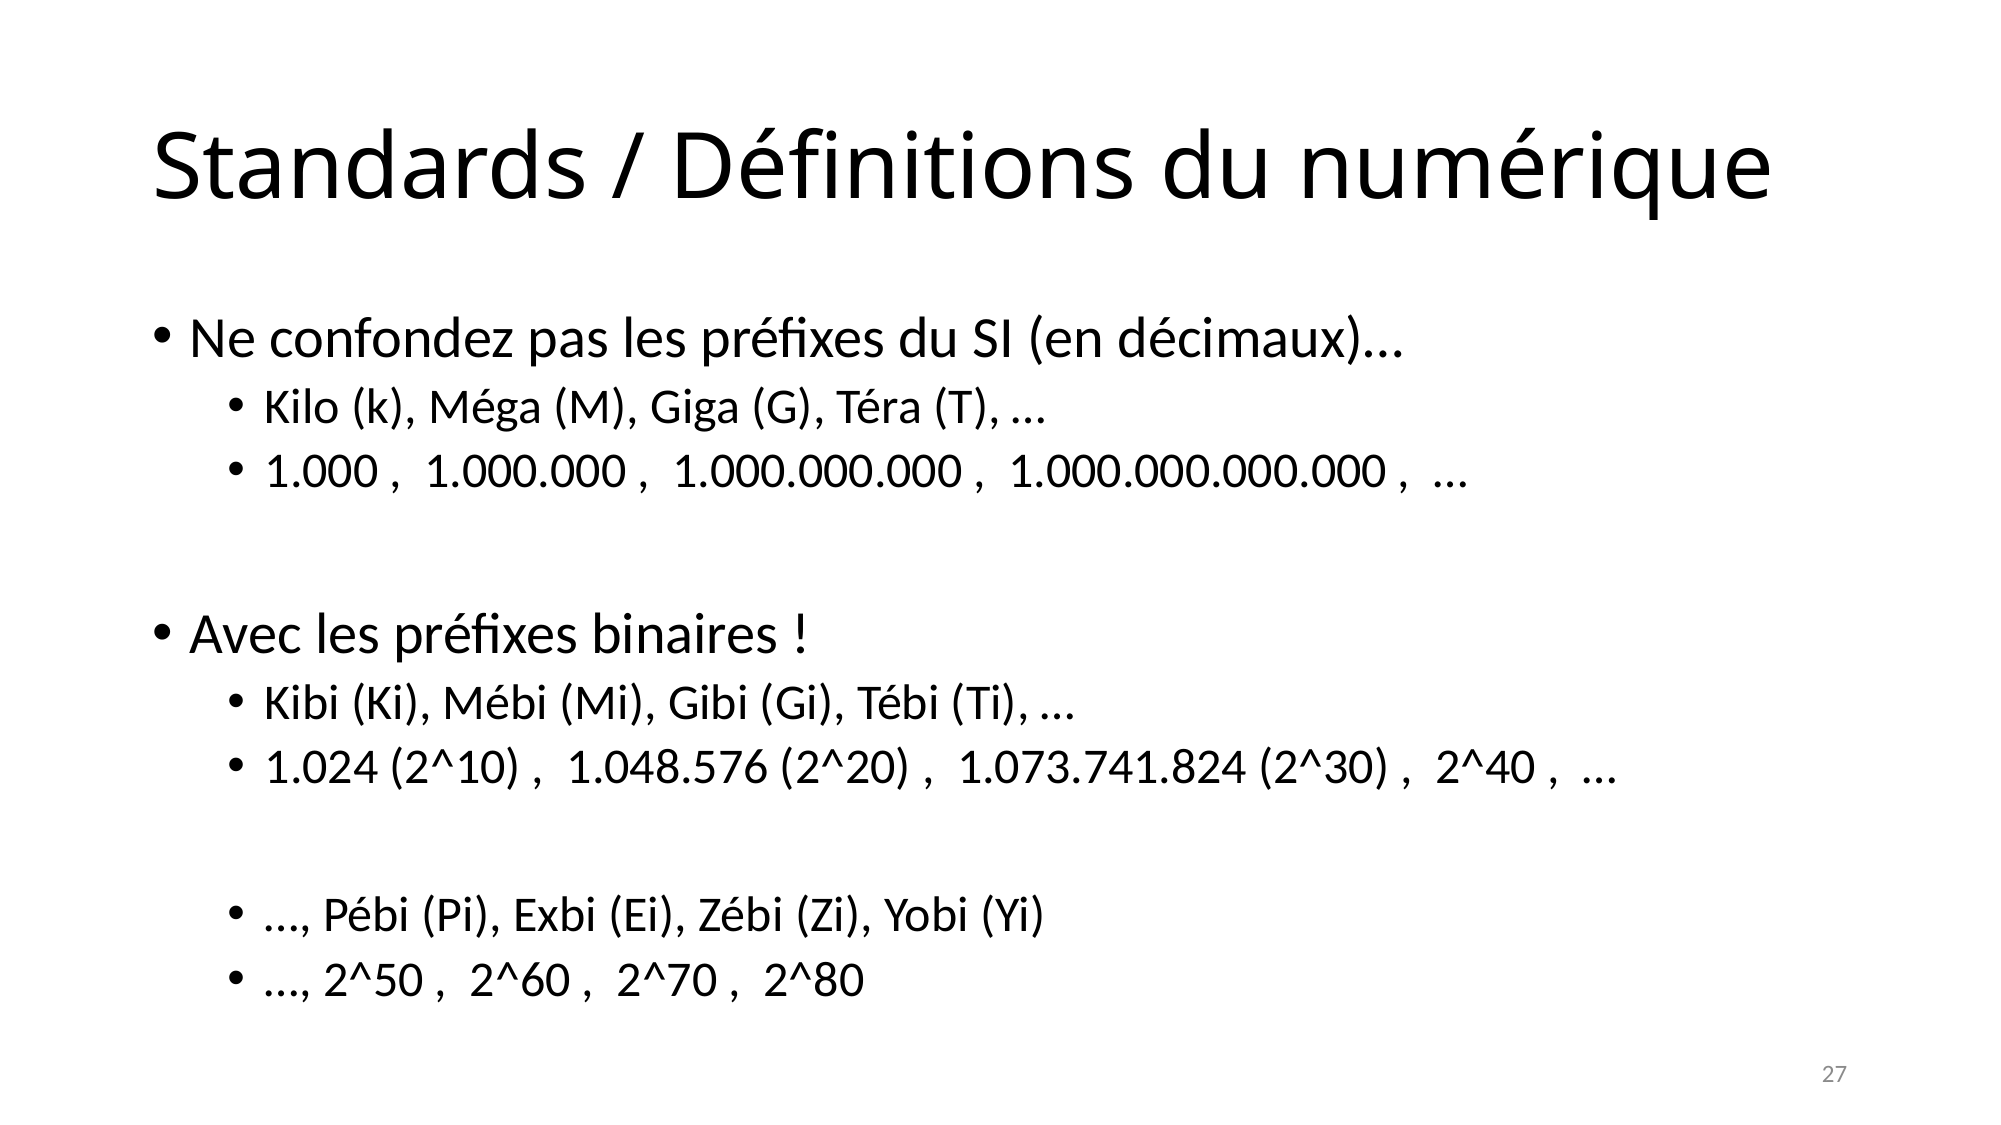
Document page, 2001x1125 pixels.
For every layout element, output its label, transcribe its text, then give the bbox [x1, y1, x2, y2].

list Ne confondez pas les préfixes du SI (en décimaux)… Kilo (k), Méga (M), Giga (G), Téra (T), … 1.000 , 1.000.000 , 1.000.000.000 , 1.000.000.000.000 , … Avec les préfixes binaires ! Kibi (Ki), Mébi (Mi), Gibi (Gi), Tébi (Ti), … 1.024 (2^10) , 1.048.576 (2^20) , 1.073.741.824 (2^30) , 2^40 , … …, Pébi (Pi), Exbi (Ei), Zébi (Zi), Yobi (Yi) …, 2^50 , 2^60 , 2^70 , 2^80 [137, 299, 1863, 1014]
title Standards / Définitions du numérique [137, 59, 1863, 278]
slide_number 27 [1412, 1042, 1863, 1103]
